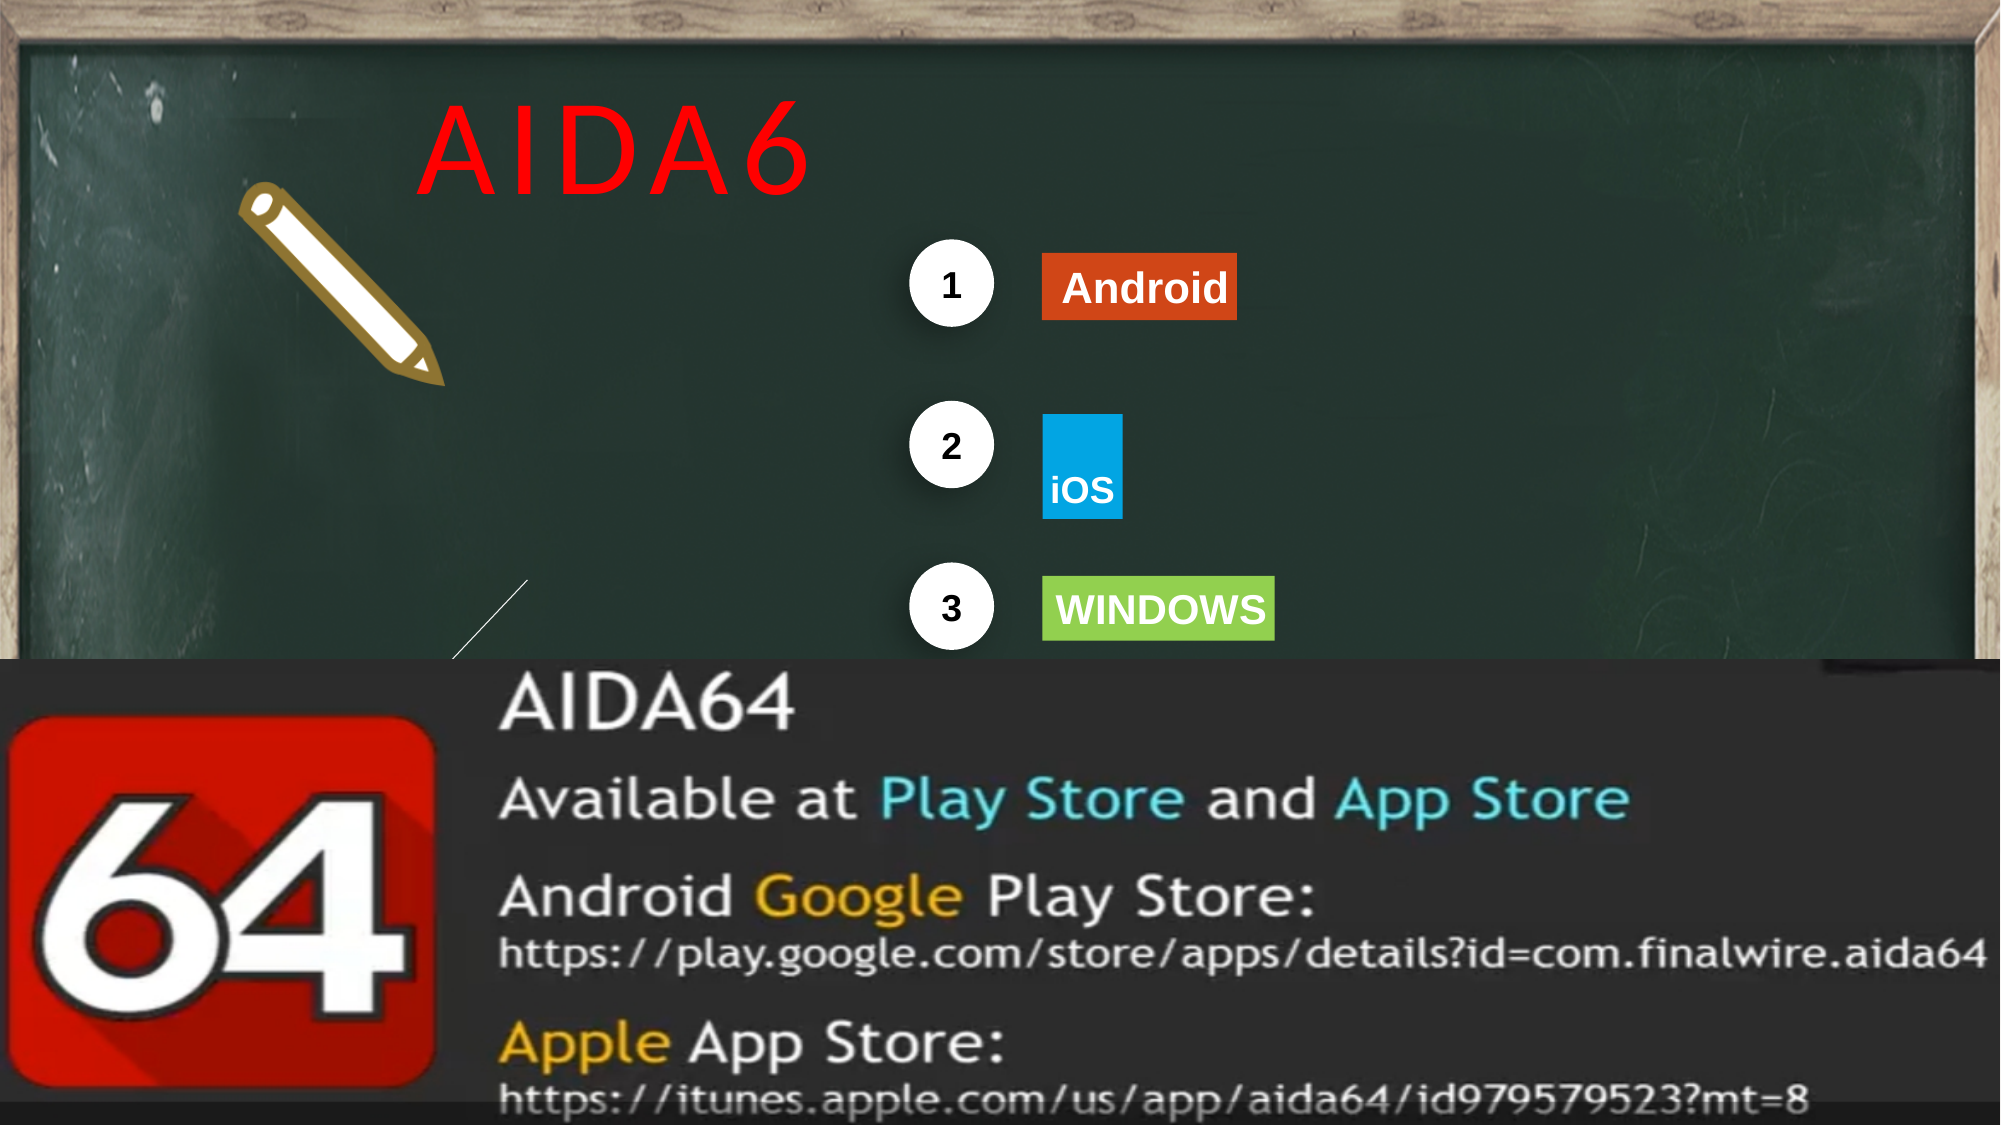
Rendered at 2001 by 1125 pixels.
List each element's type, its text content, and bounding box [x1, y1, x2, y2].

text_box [909, 562, 995, 651]
text_box WINDOWS [1042, 575, 1275, 641]
picture [0, 0, 2001, 1125]
text_box iOS [1042, 414, 1123, 519]
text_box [909, 239, 995, 328]
text_box Android [1041, 252, 1237, 321]
text_box AIDA6 [408, 49, 820, 230]
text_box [909, 400, 995, 489]
